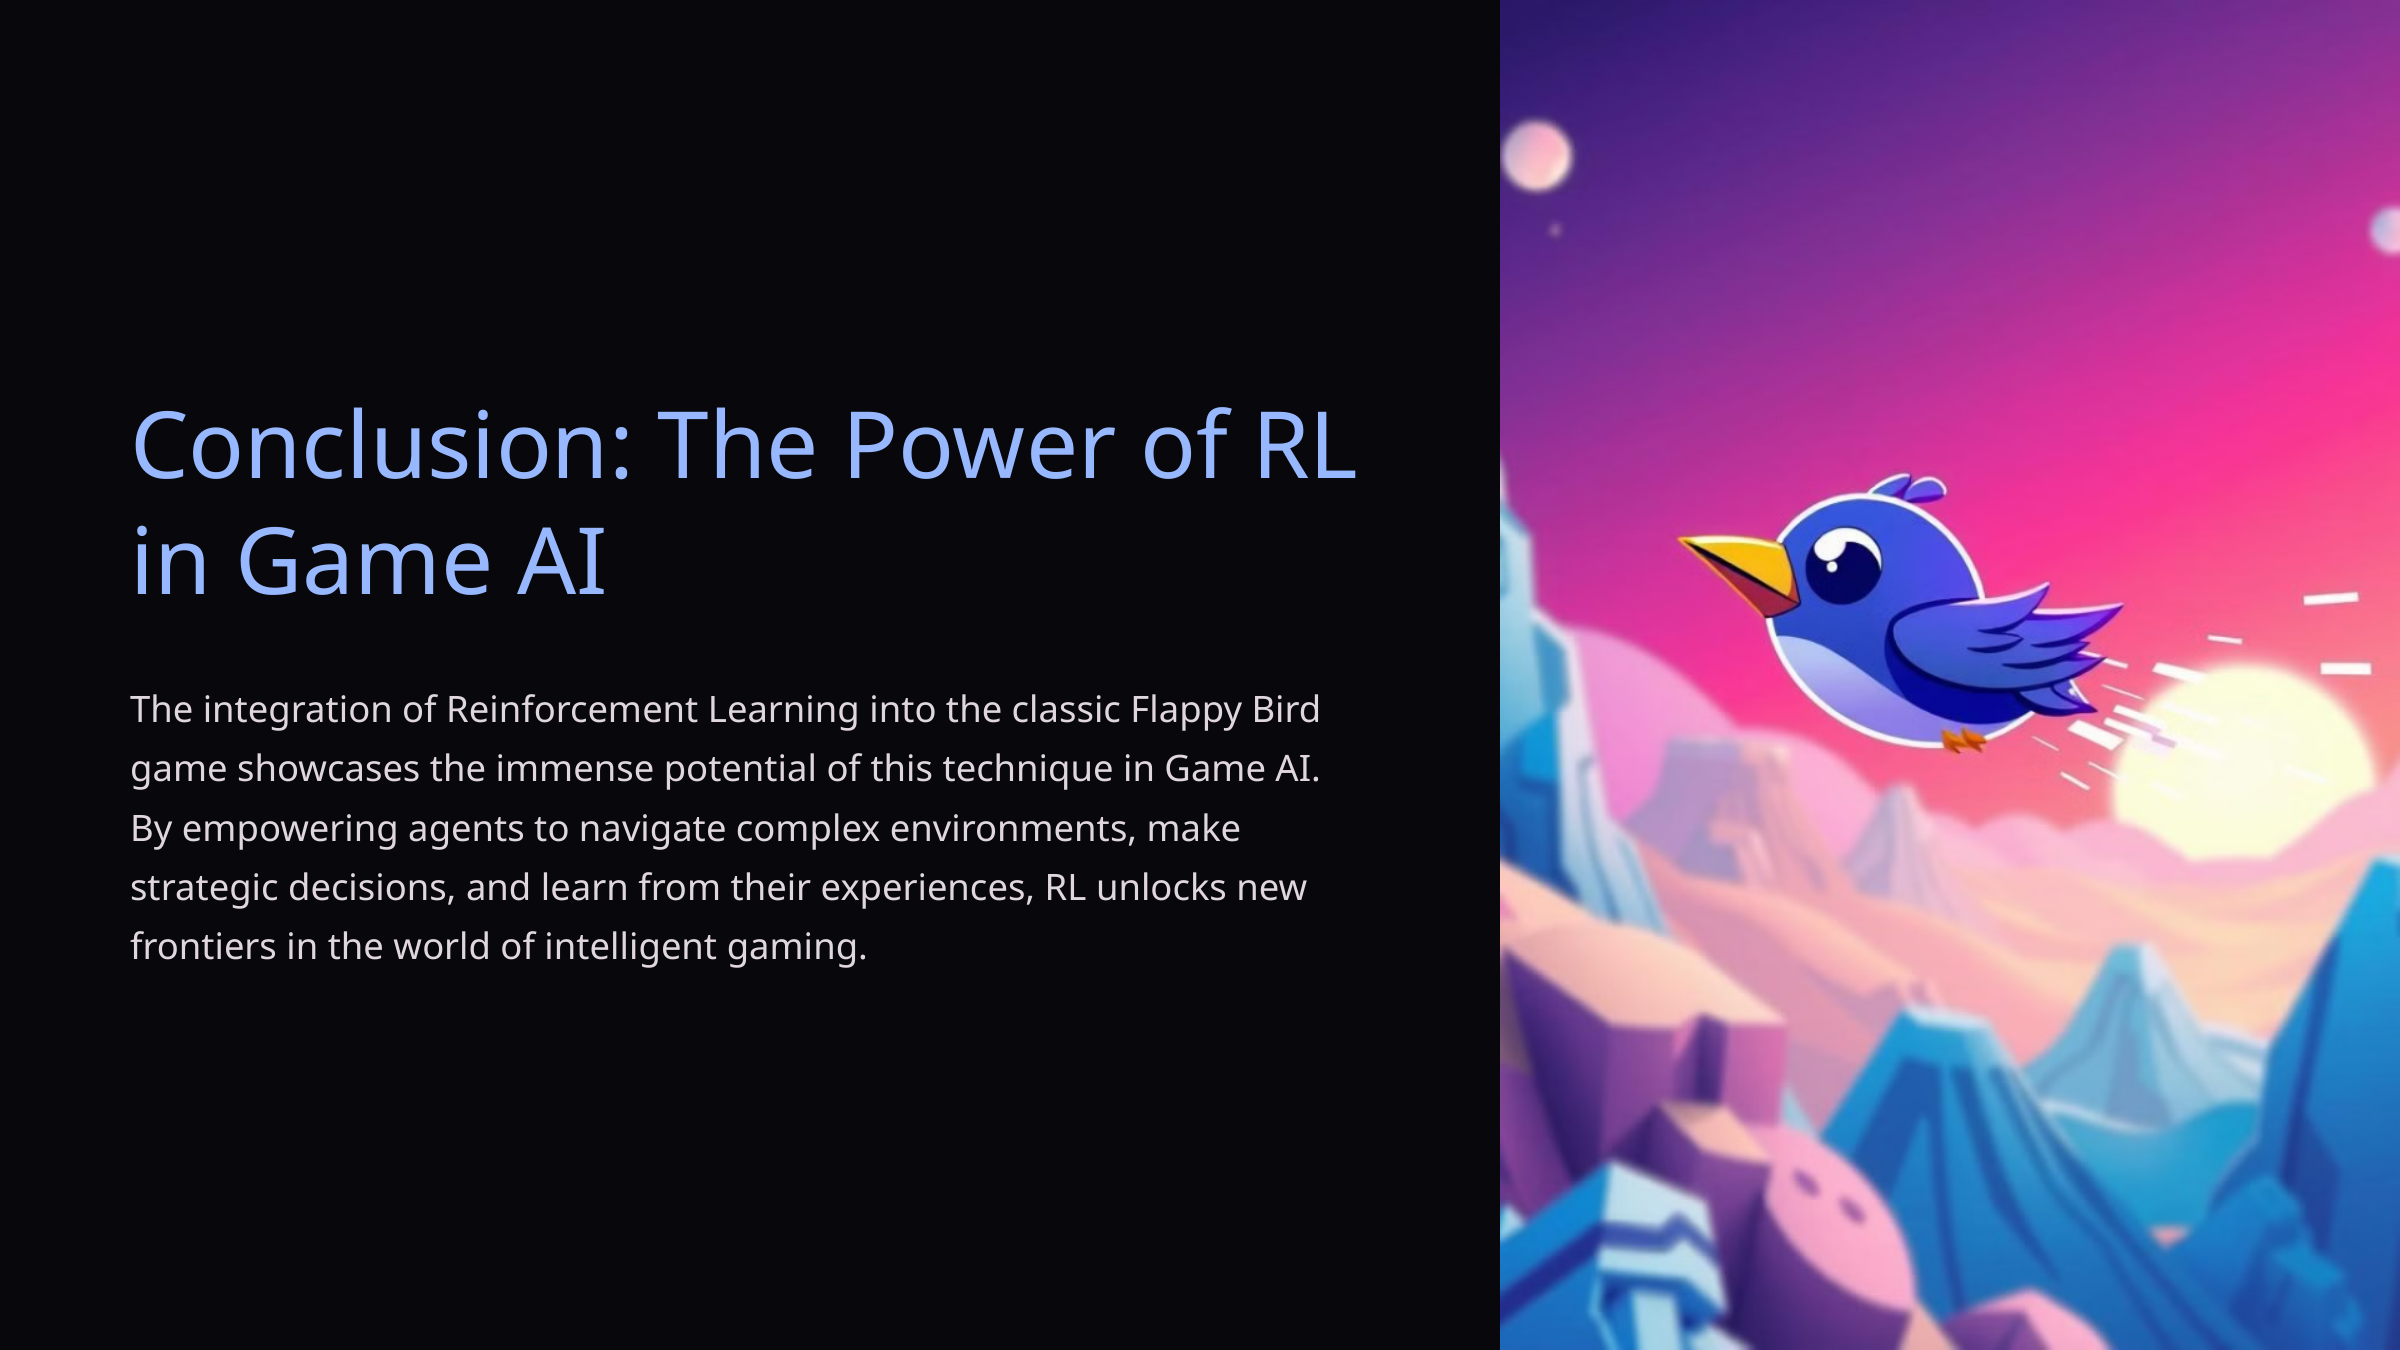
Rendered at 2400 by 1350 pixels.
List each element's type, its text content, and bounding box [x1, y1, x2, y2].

text_box The integration of Reinforcement Learning into the classic Flappy Bird game showcases the immense potential of this technique in Game AI. By empowering agents to navigate complex environments, make strategic decisions, and learn from their experiences, RL unlocks new frontiers in the world of intelligent gaming. [130, 670, 1370, 968]
title Conclusion: The Power of RL in Game AI [130, 381, 1370, 615]
picture [1499, 0, 2400, 1350]
